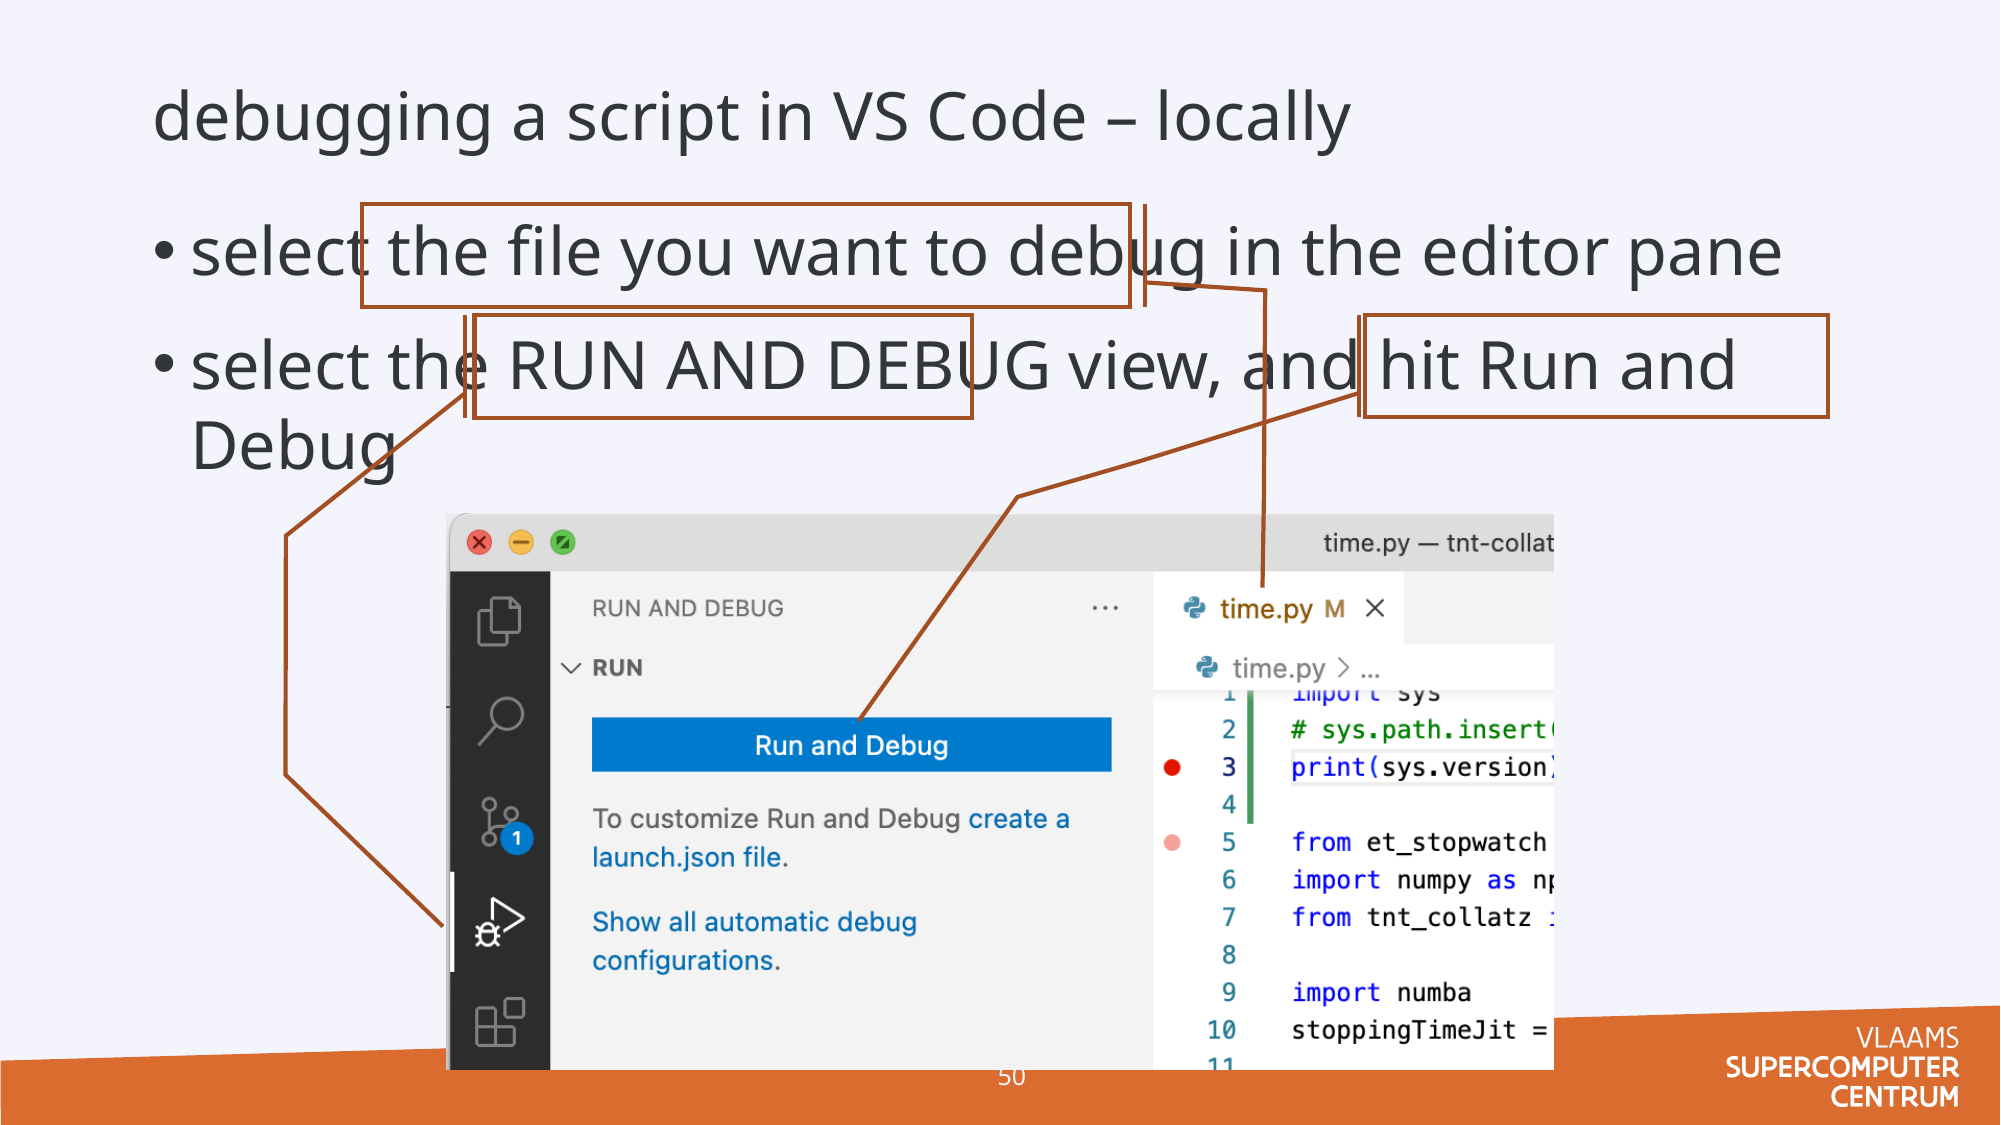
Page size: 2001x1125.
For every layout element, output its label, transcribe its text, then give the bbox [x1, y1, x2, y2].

text_box [284, 315, 466, 928]
list select the file you want to debug in the editor pane select the RUN AND DEBUG view, and hit Run and Debug [137, 201, 1863, 962]
picture [446, 513, 1554, 1070]
text_box [1266, 314, 1360, 424]
text_box [361, 203, 1131, 308]
title debugging a script in VS Code – locally [137, 75, 1863, 178]
picture [1725, 1021, 1960, 1117]
text_box [1364, 314, 1829, 418]
text_box [1144, 204, 1267, 513]
text_box [474, 314, 973, 419]
text_box [1004, 421, 1263, 513]
slide_number 50 [958, 1070, 1042, 1108]
